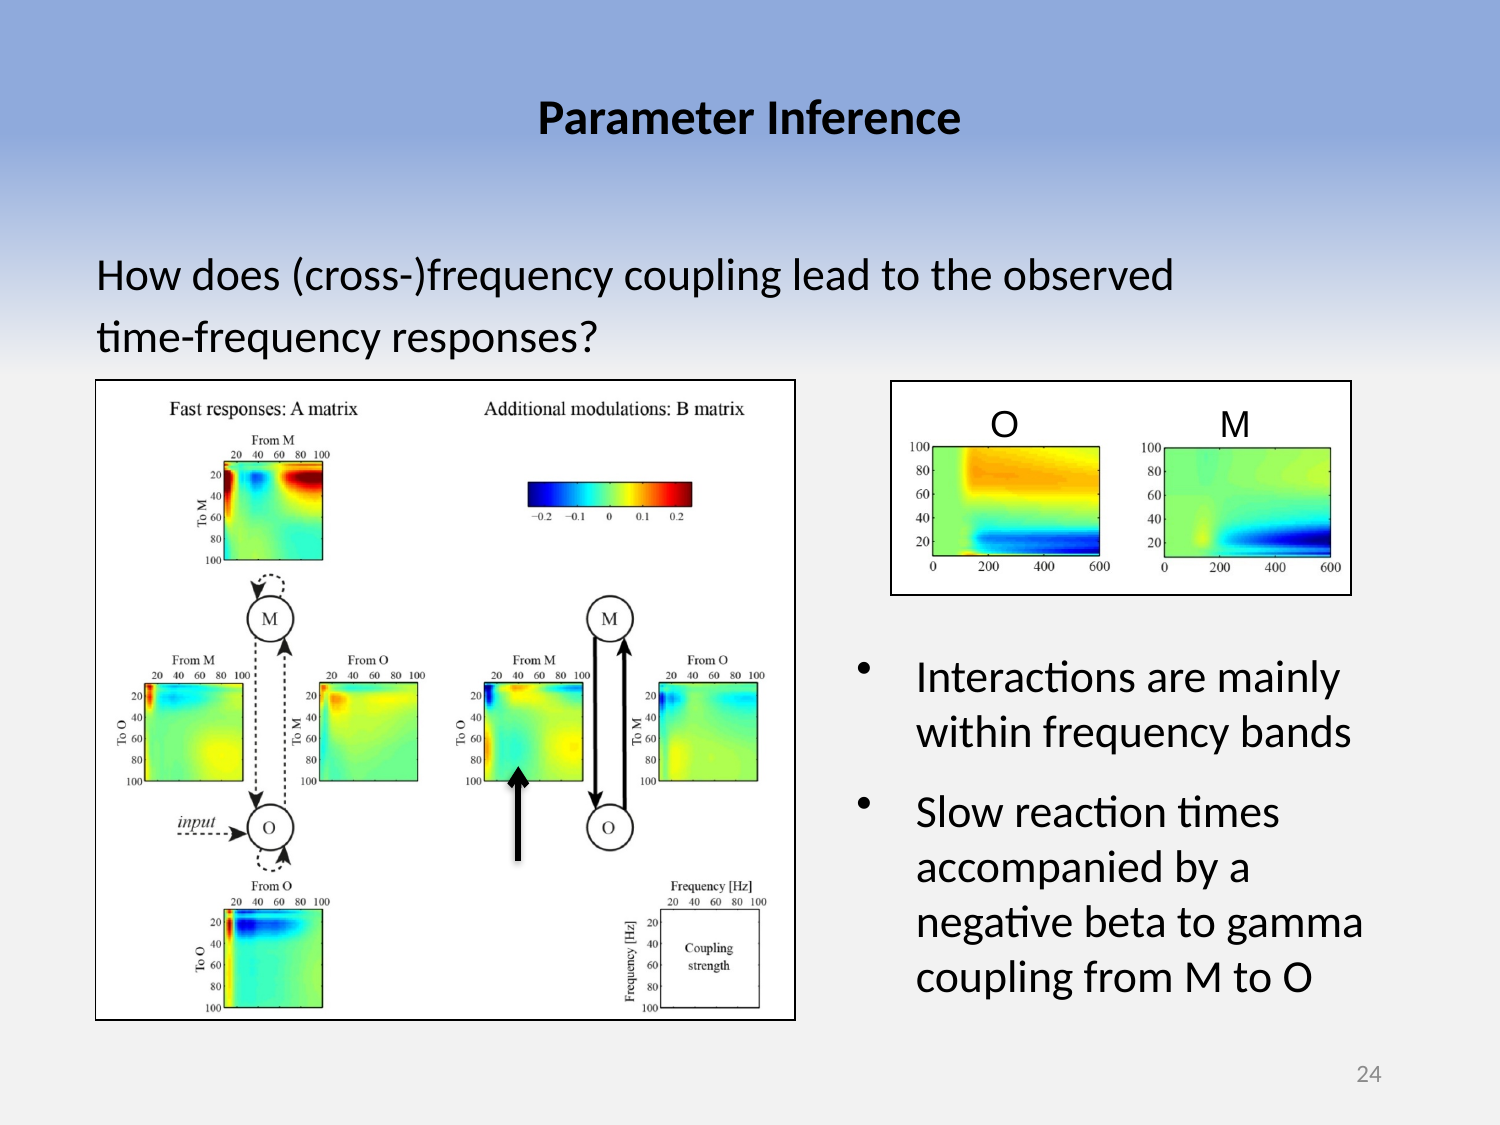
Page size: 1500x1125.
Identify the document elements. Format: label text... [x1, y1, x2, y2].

text_box [0, 0, 1500, 376]
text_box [890, 380, 1352, 595]
title Parameter Inference [53, 59, 1447, 177]
slide_number 24 [1059, 1042, 1397, 1103]
text_box How does (cross-)frequency coupling lead to the observed time-frequency responses? [81, 230, 1318, 370]
picture [96, 380, 795, 1020]
text_box Interactions are mainly within frequency bands Slow reaction times accompanied by a negative beta to gamma coupling from M to O [841, 639, 1429, 1009]
